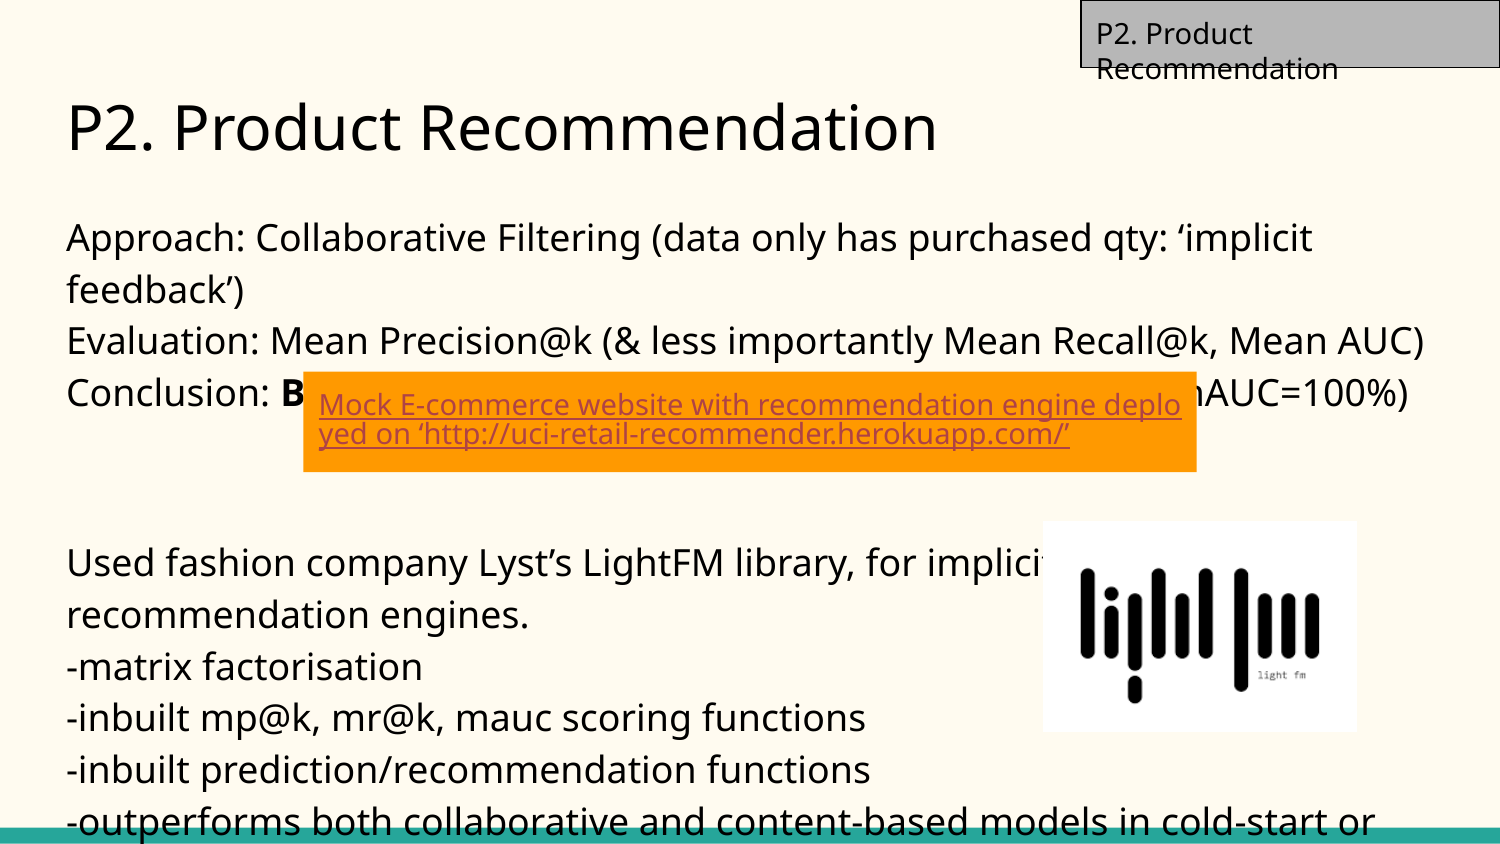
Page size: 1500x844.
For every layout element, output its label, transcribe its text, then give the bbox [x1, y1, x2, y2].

text_box Mock E-commerce website with recommendation engine deployed on ‘http://uci-retail-recommender.herokuapp.com/’ [303, 371, 1197, 473]
text_box P2. Product Recommendation [1080, 0, 1500, 68]
list Approach: Collaborative Filtering (data only has purchased qty: ‘implicit feedback’) Evaluation: Mean Precision@k (& less importantly Mean Recall@k, Mean AUC) Conclusion: Best model achieved mp@k=88% (& mr@k=51%, mAUC=100%) Used fashion company Lyst’s LightFM library, for implicit feedback for recommendation engines. -matrix factorisation -inbuilt mp@k, mr@k, mauc scoring functions -inbuilt prediction/recommendation functions -outperforms both collaborative and content-based models in cold-start or sparse interaction data scenarios [51, 192, 1449, 818]
picture [1043, 521, 1357, 732]
title P2. Product Recommendation [51, 72, 1449, 174]
